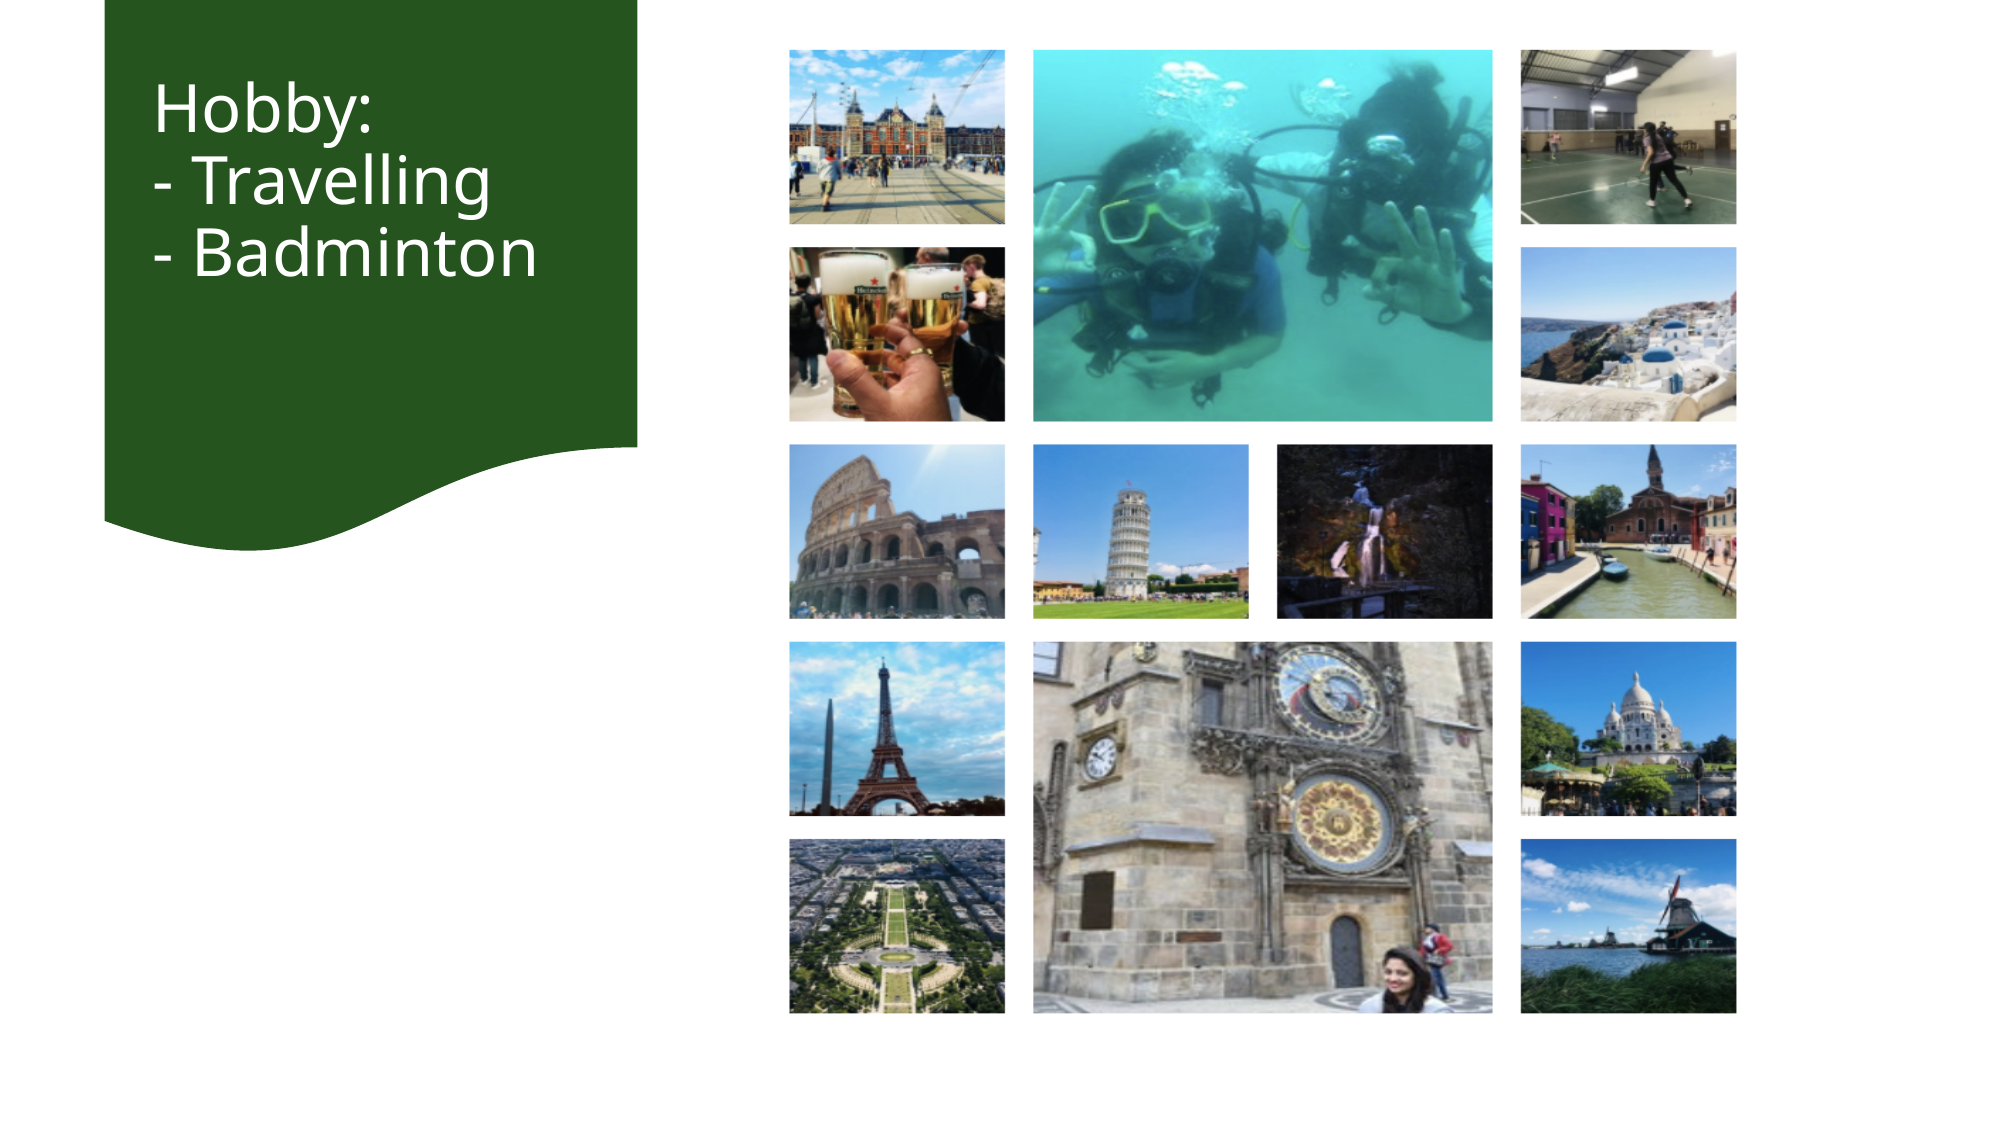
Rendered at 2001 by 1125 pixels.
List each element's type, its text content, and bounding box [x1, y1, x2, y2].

title Hobby: - Travelling - Badminton [137, 28, 604, 417]
text_box [103, 0, 639, 552]
picture [750, 27, 1816, 1057]
